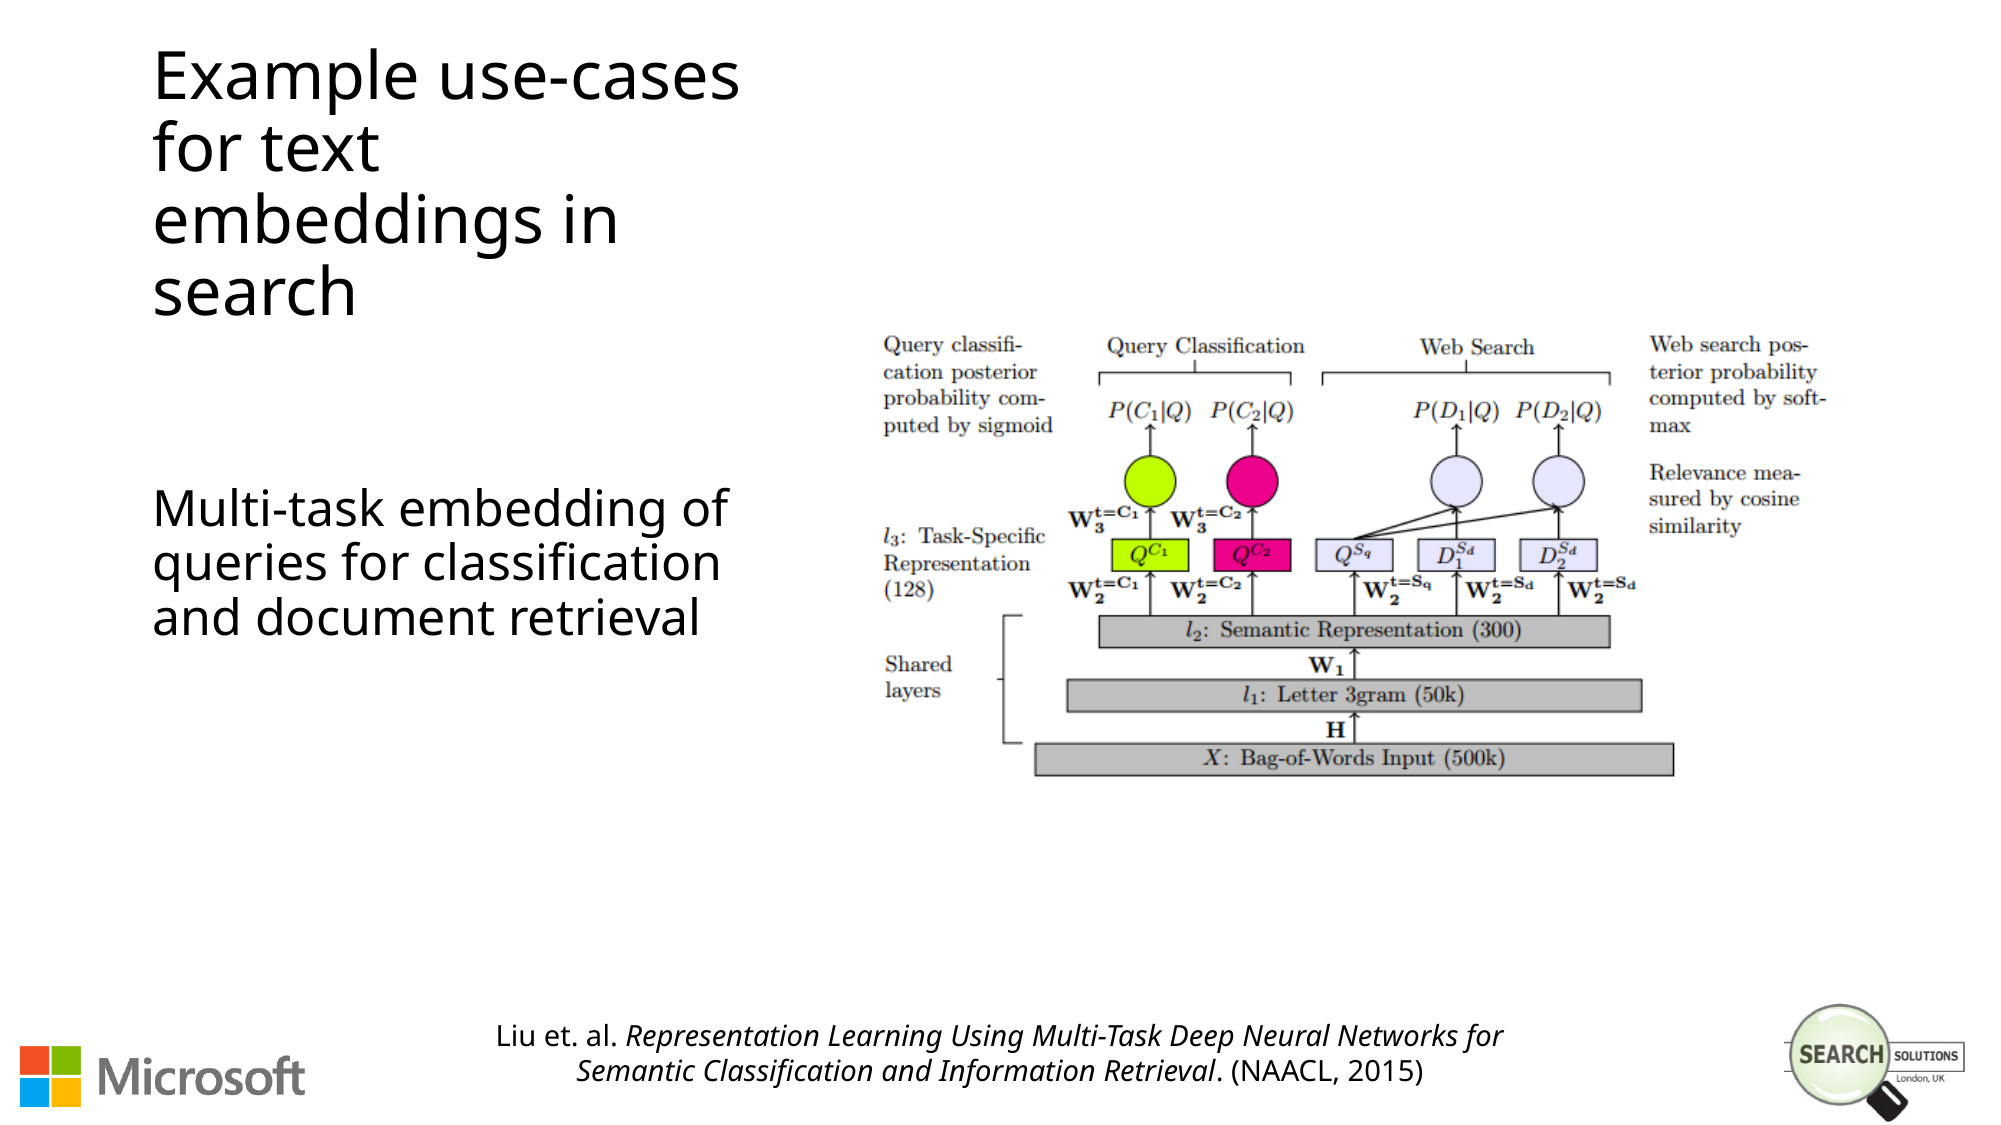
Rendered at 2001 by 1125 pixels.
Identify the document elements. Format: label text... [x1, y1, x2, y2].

picture [1784, 1003, 1967, 1122]
list Multi-task embedding of queries for classification and document retrieval [137, 476, 783, 963]
text_box Liu et. al. Representation Learning Using Multi-Task Deep Neural Networks for Semantic Classification and Information Retrieval. (NAACL, 2015) [480, 1009, 1520, 1095]
picture [0, 1009, 344, 1125]
title Example use-cases for text embeddings in search [137, 75, 783, 338]
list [850, 307, 1863, 817]
